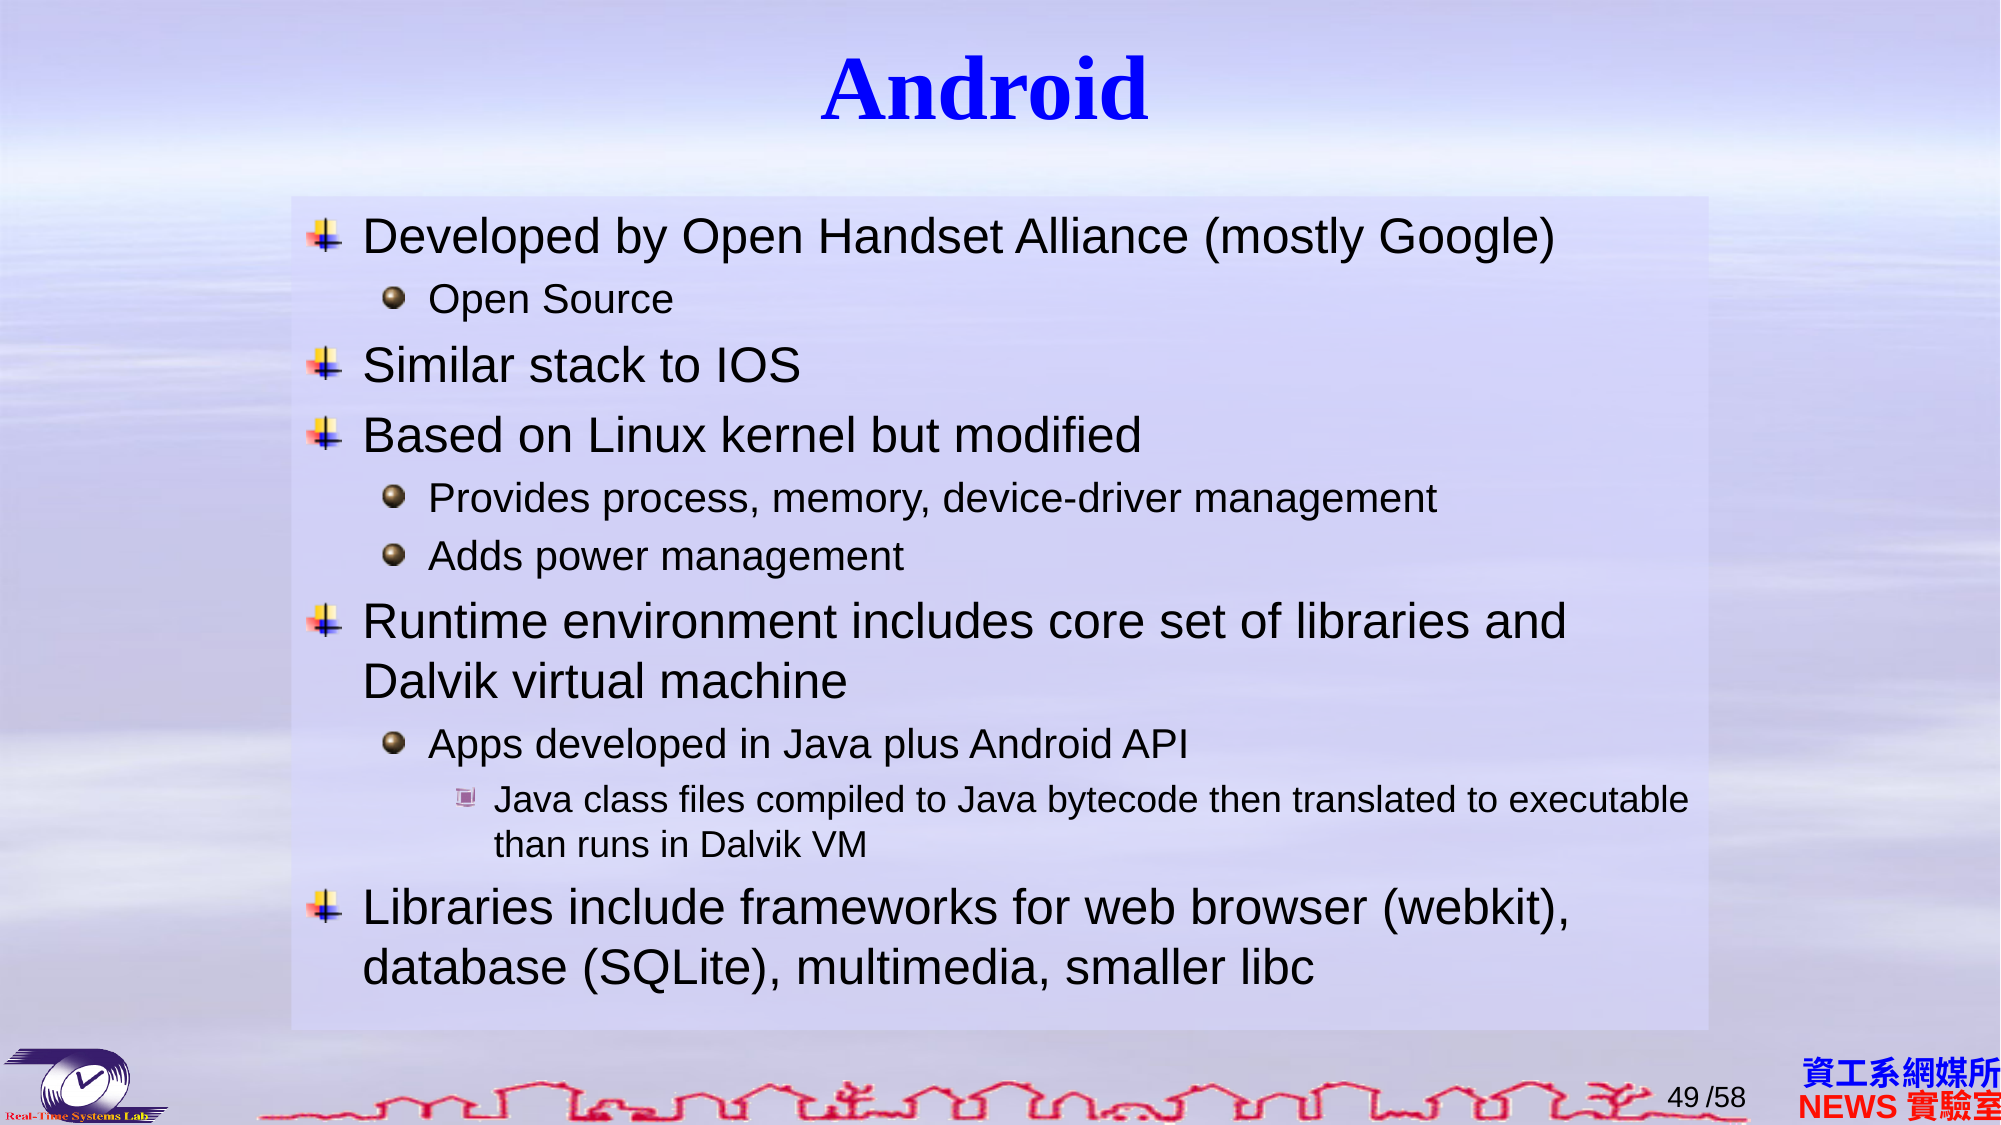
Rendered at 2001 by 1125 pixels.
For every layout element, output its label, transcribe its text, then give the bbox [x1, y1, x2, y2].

title Android [324, 35, 1646, 131]
slide_number 48 [1248, 1070, 1715, 1125]
picture [0, 0, 2001, 1125]
list Developed by Open Handset Alliance (mostly Google) Open Source Similar stack to IOS Based on Linux kernel but modified Provides process, memory, device-driver management Adds power management Runtime environment includes core set of libraries and Dalvik virtual machine Apps developed in Java plus Android API Java class files compiled to Java bytecode then translated to executable than runs in Dalvik VM Libraries include frameworks for web browser (webkit), database (SQLite), multimedia, smaller libc [291, 196, 1709, 1031]
footer /58 [1715, 1070, 2000, 1125]
